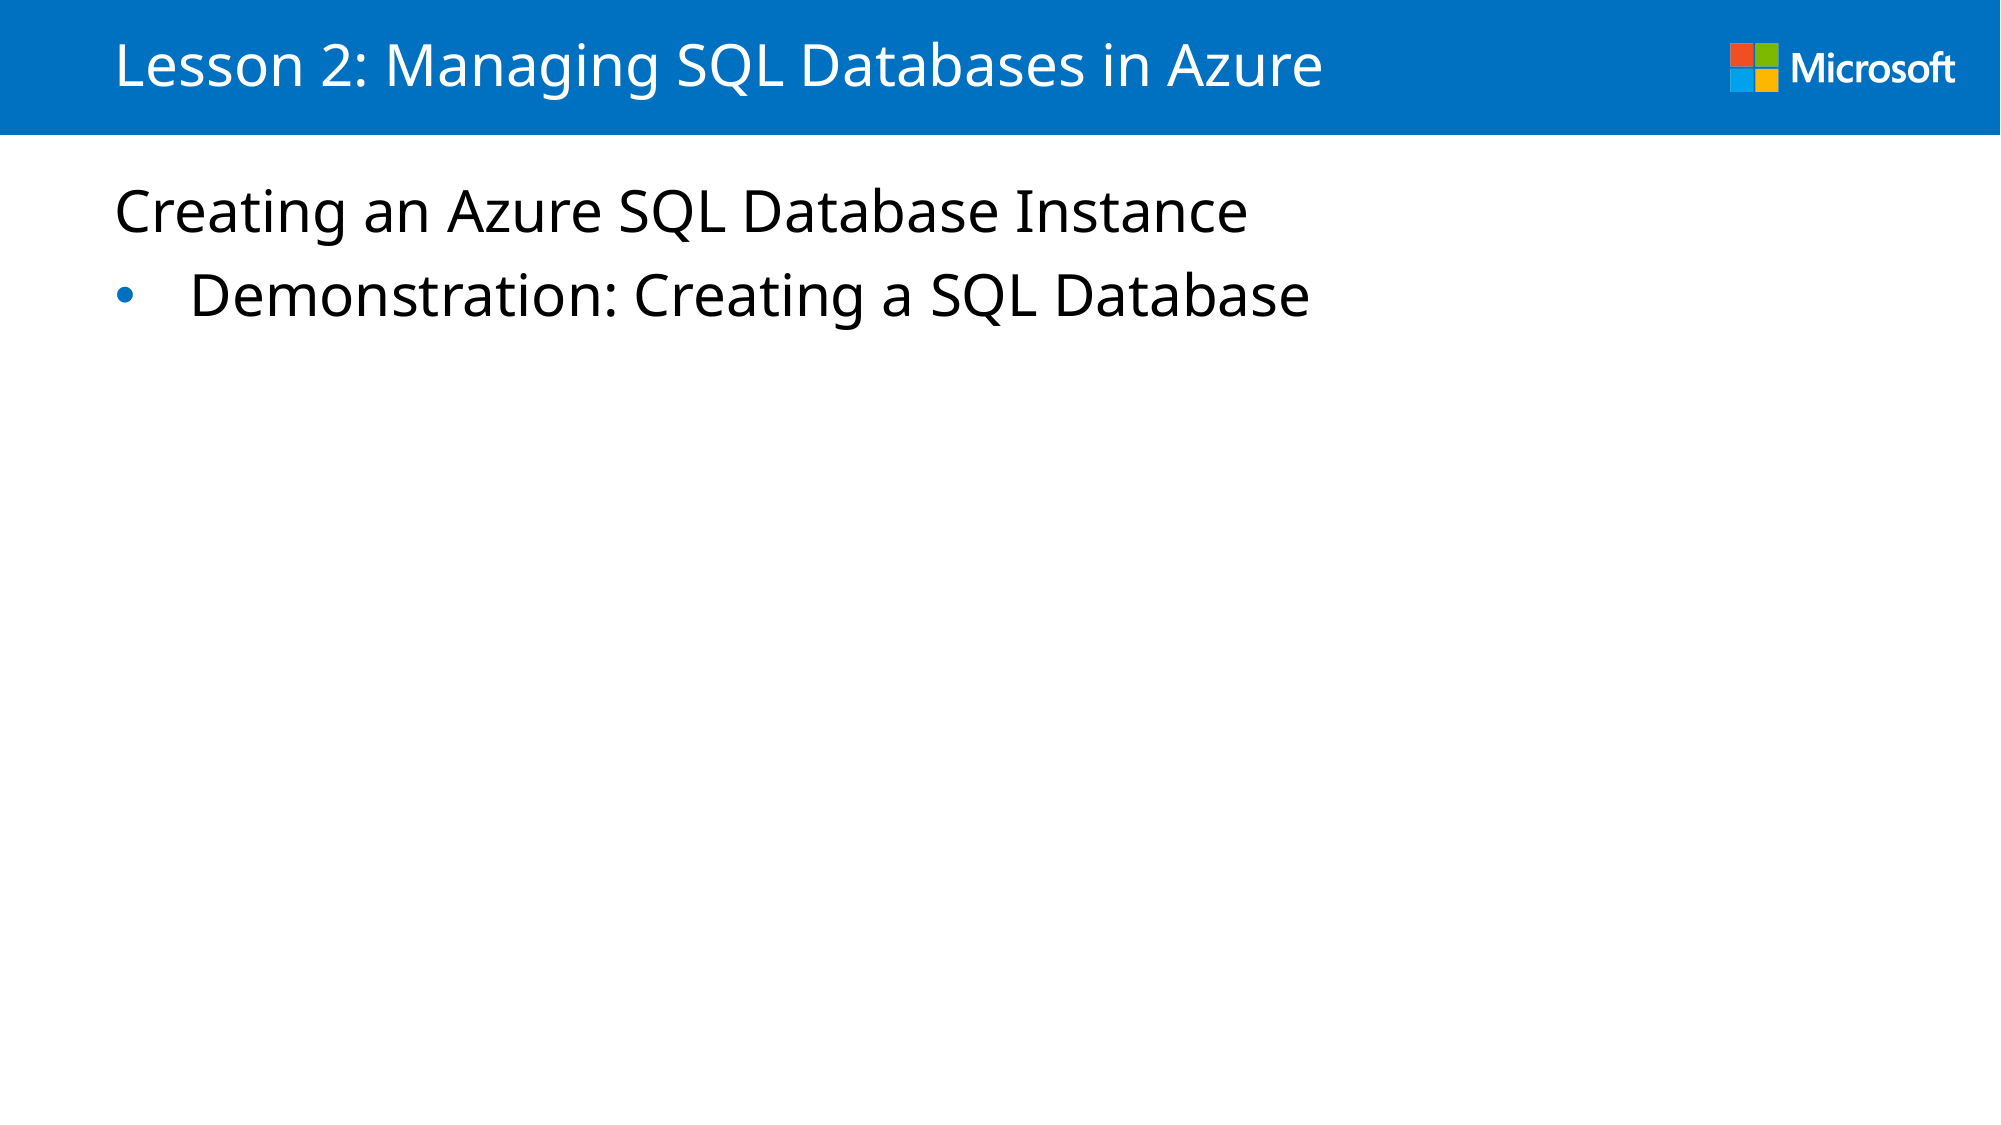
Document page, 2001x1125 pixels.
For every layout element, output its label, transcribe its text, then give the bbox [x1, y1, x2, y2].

picture [1900, 14, 1986, 121]
title Lesson 2: Managing SQL Databases in Azure [99, 0, 1900, 135]
list Creating an Azure SQL Database Instance Demonstration: Creating a SQL Database [99, 174, 1900, 1013]
